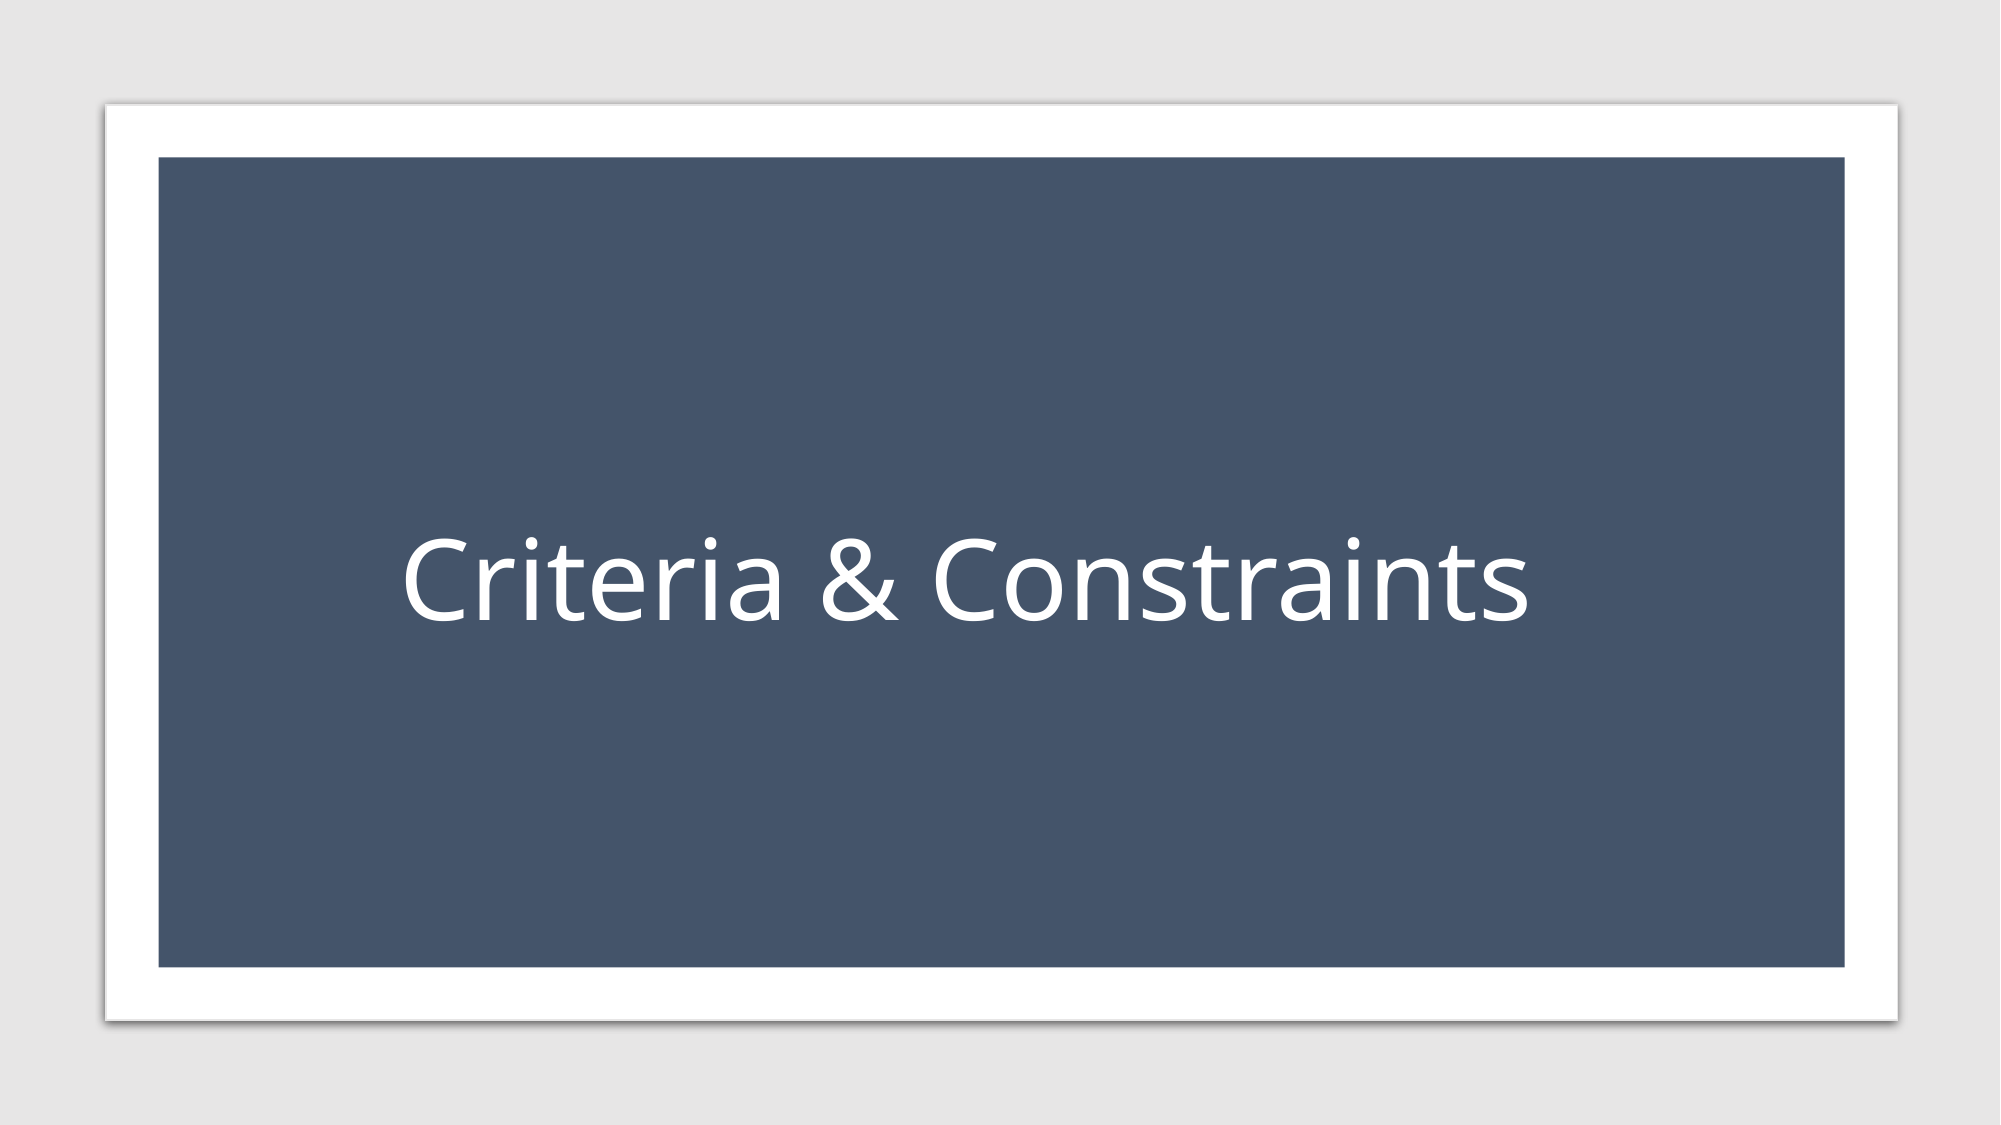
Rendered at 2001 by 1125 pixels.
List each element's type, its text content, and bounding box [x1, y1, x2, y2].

title Criteria & Constraints [249, 225, 1750, 653]
text_box [0, 0, 2000, 1125]
text_box [105, 104, 1898, 1021]
text_box [158, 156, 1846, 968]
